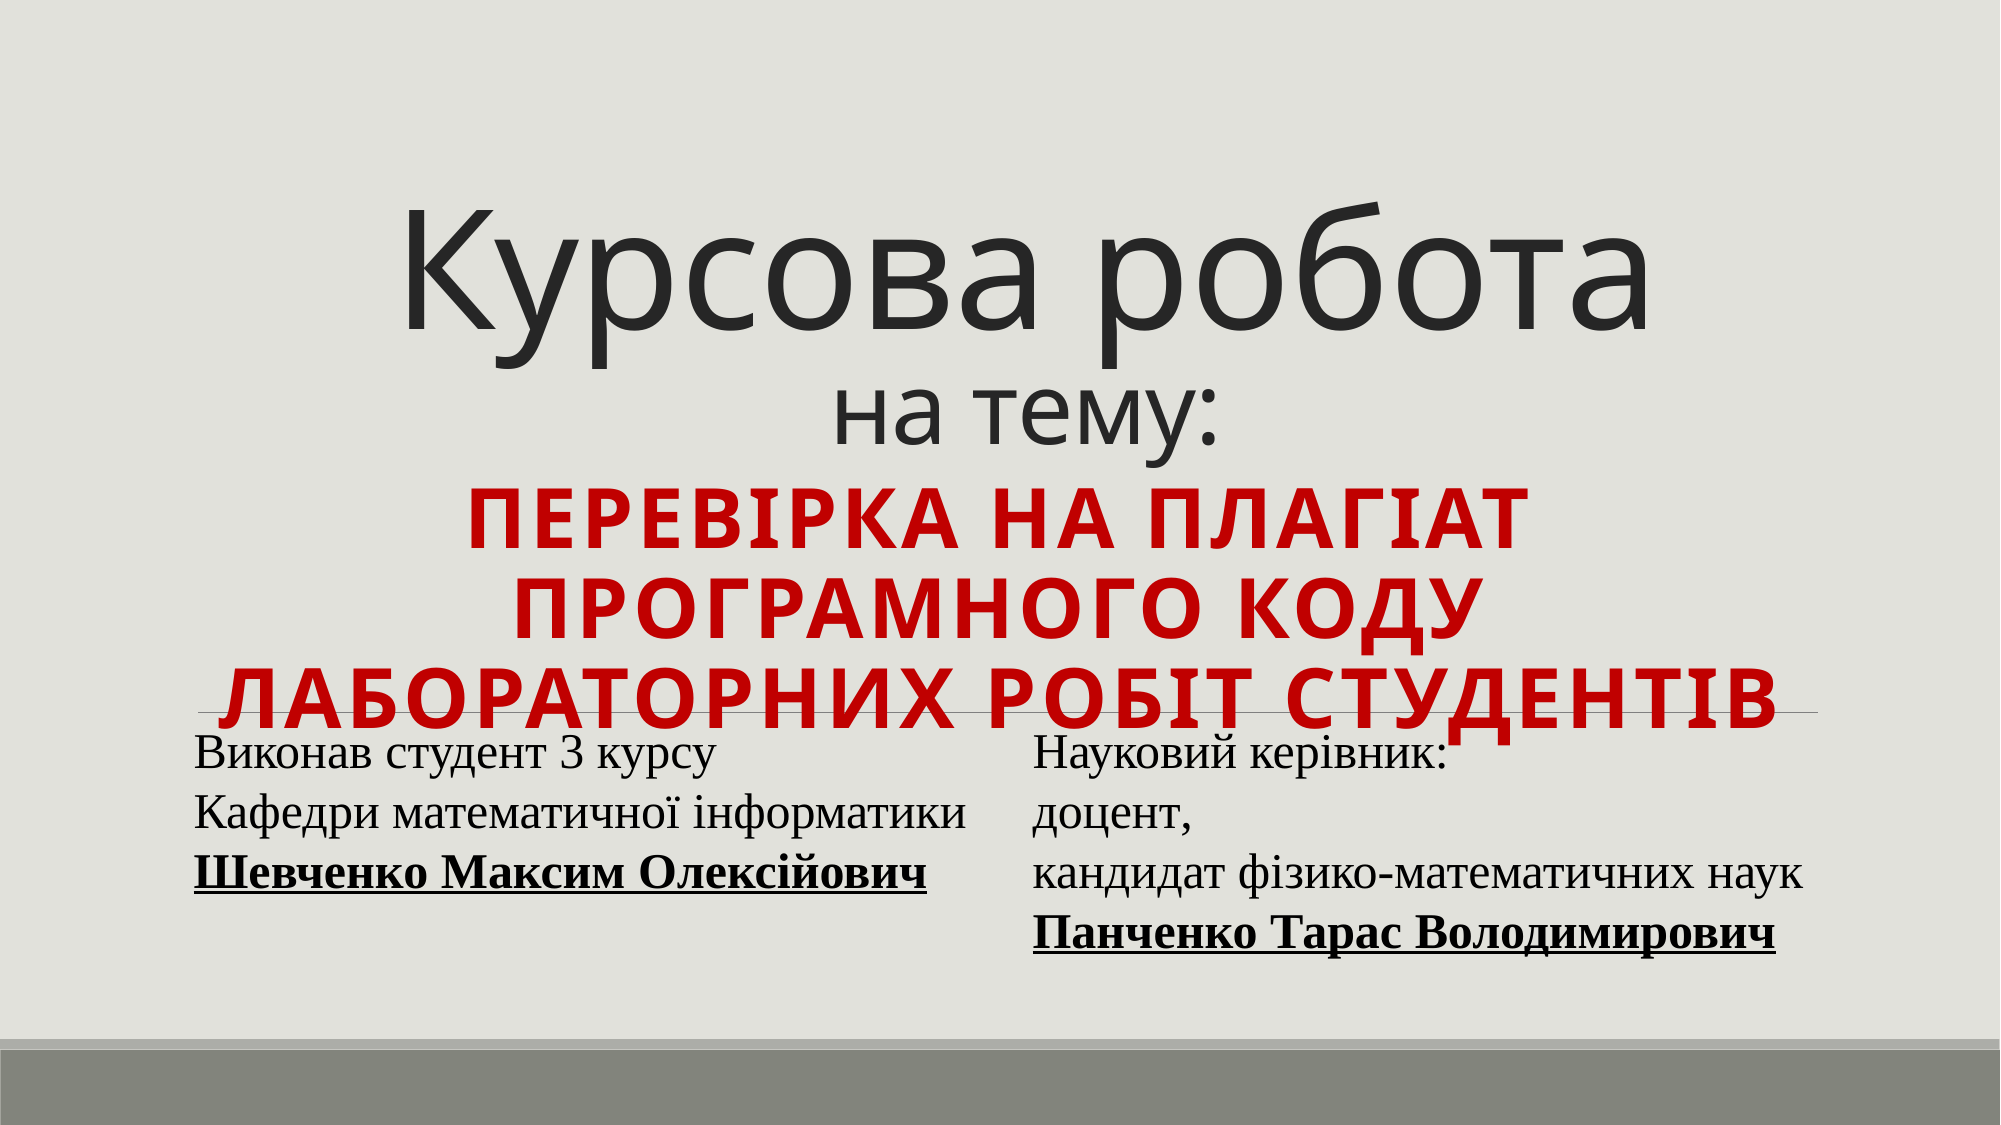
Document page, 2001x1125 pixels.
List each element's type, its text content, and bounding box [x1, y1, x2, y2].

text_box Науковий керівник: доцент, кандидат фізико-математичних наук Панченко Тарас Володимирович [1017, 710, 1819, 966]
text_box Виконав студент 3 курсу Кафедри математичної інформатики Шевченко Максим Олексійович [178, 710, 983, 906]
title Курсова робота на тему: [201, 78, 1851, 473]
subtitle ПЕРЕВІРКА НА ПЛАГІАТ ПРОГРАМНОГО КОДУ ЛАБОРАТОРНИХ РОБІТ СТУДЕНТІВ [174, 468, 1825, 657]
